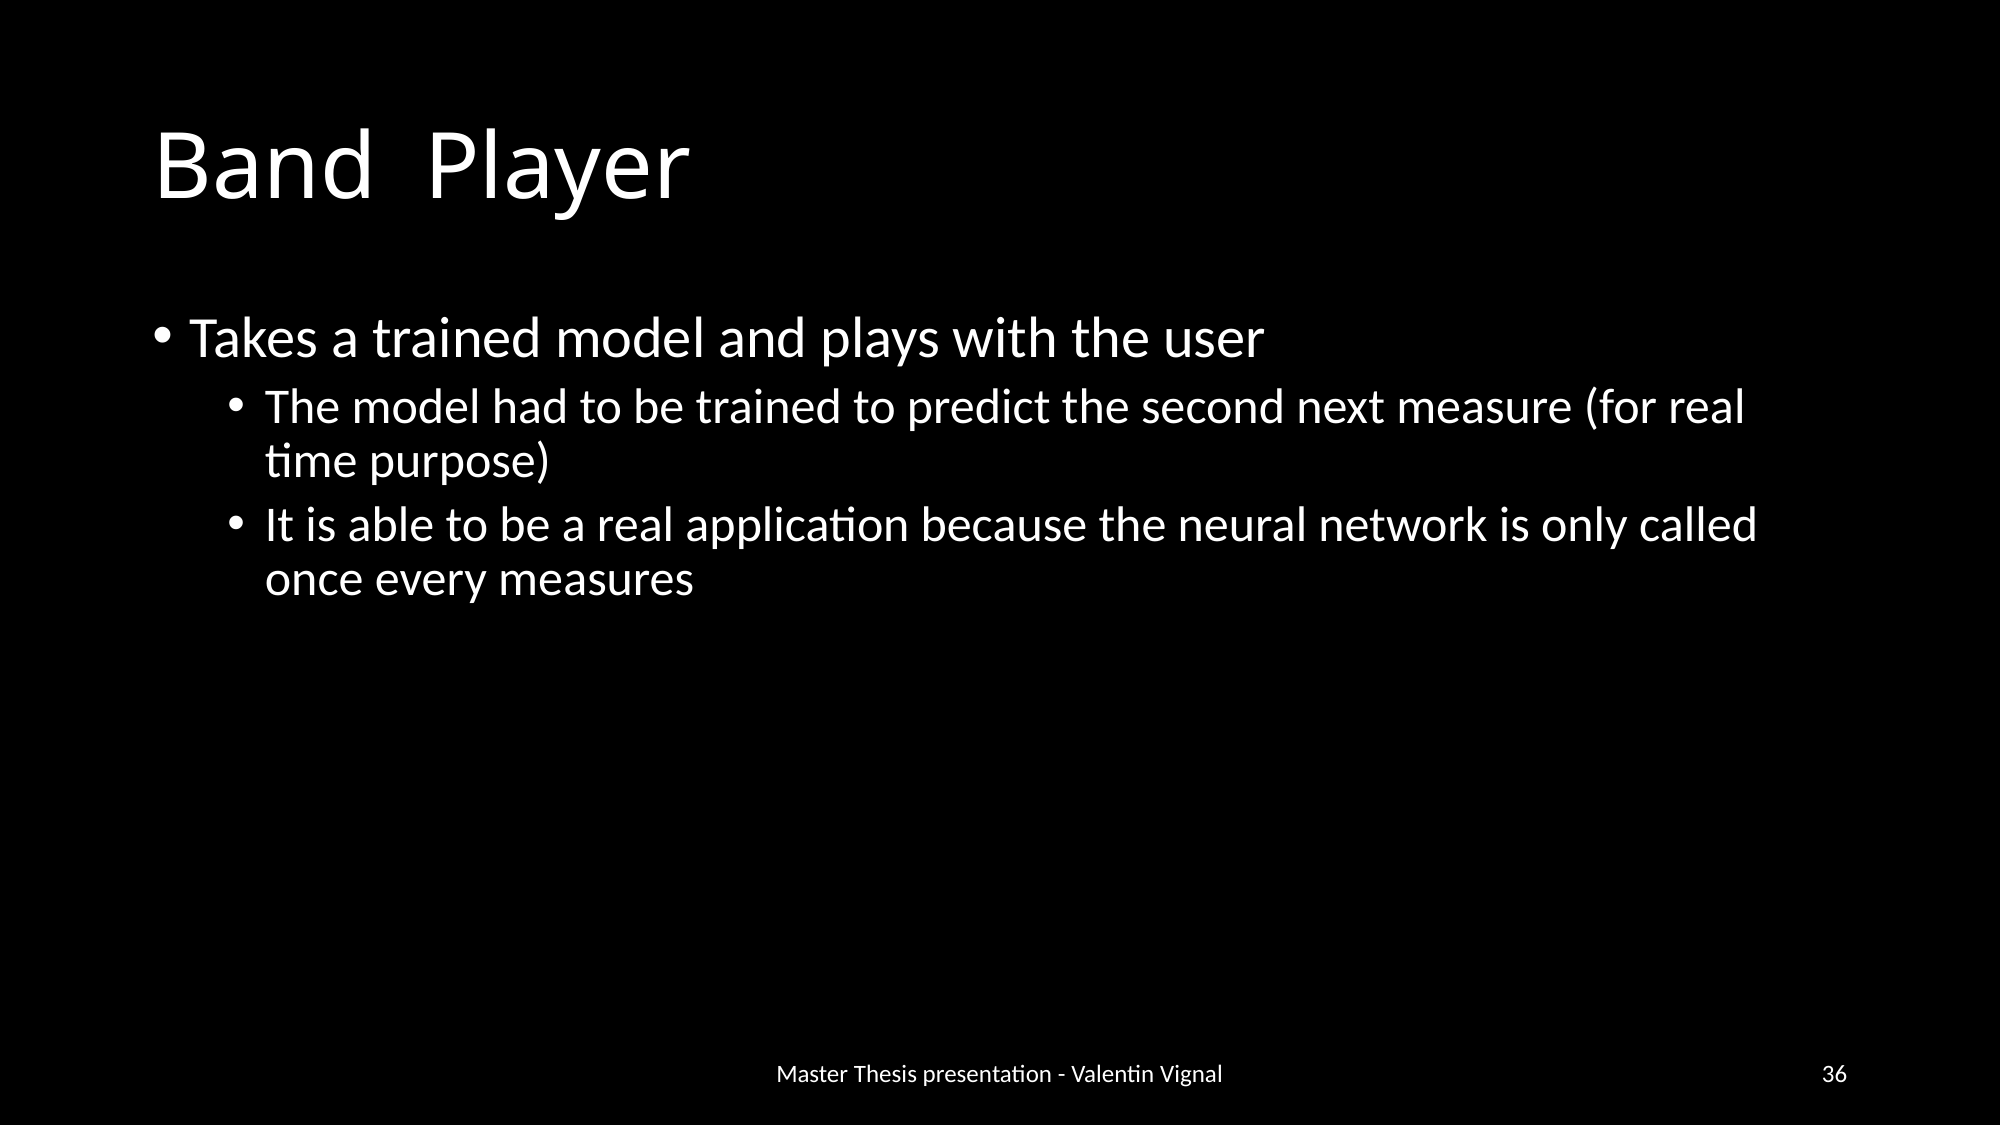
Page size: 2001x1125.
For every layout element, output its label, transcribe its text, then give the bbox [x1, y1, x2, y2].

title Band Player [137, 59, 1863, 278]
list Takes a trained model and plays with the user The model had to be trained to predict the second next measure (for real time purpose) It is able to be a real application because the neural network is only called once every measures [137, 299, 1863, 1014]
slide_number 36 [1412, 1042, 1863, 1103]
footer Master Thesis presentation - Valentin Vignal [662, 1042, 1338, 1103]
